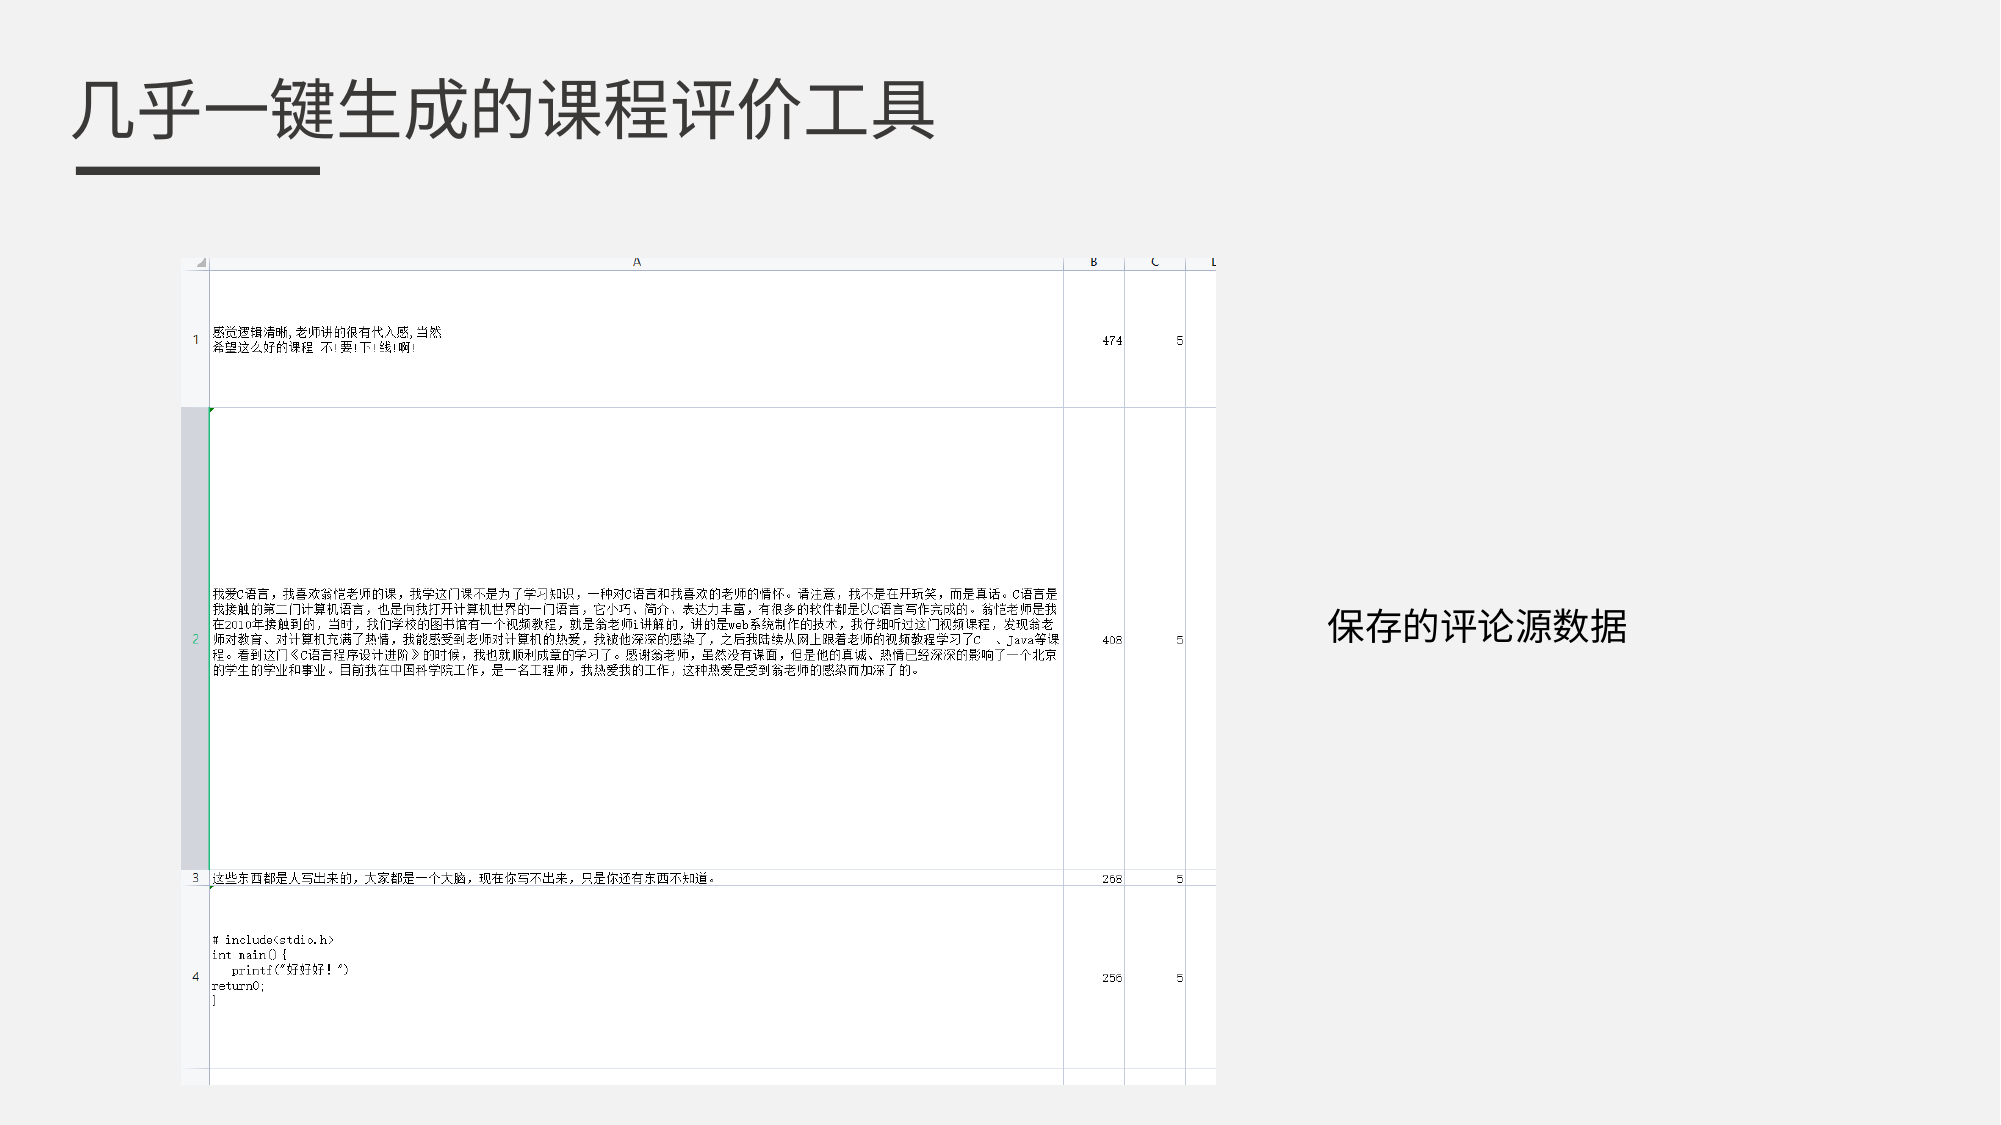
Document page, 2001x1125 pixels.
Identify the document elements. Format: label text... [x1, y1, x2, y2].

text_box 几乎一键生成的课程评价工具 [54, 60, 971, 156]
text_box 保存的评论源数据 [1313, 595, 1979, 701]
picture [181, 258, 1216, 1085]
